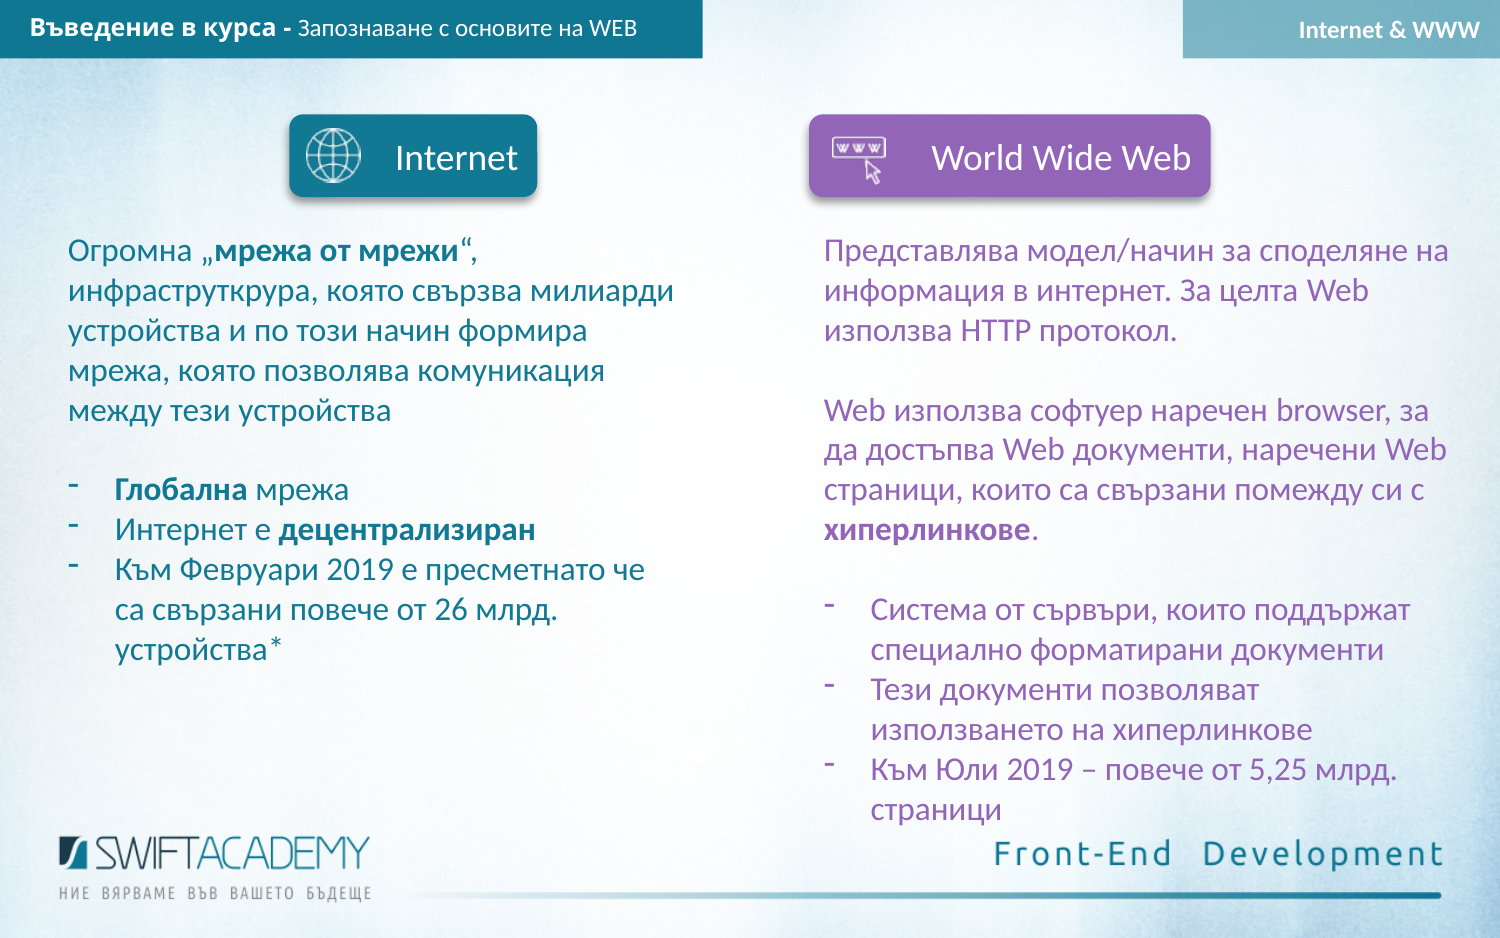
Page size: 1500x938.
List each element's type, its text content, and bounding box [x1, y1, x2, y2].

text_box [289, 114, 538, 197]
text_box Internet & WWW [1283, 6, 1496, 52]
text_box Представлява модел/начин за споделяне на информация в интернет. За целта Web използва HTTP протокол. Web използва софтуер наречен browser, за да достъпва Web документи, наречени Web страници, които са свързани помежду си с хиперлинкове. Система от сървъри, които поддържат специално форматирани документи Тези документи позволяват използването на хиперлинкове Към Юли 2019 – повече от 5,25 млрд. страници [808, 220, 1467, 835]
text_box [1182, 0, 1500, 59]
picture [0, 0, 1500, 938]
text_box Огромна „мрежа от мрежи“, инфраструткрура, която свързва милиарди устройства и по този начин формира мрежа, която позволява комуникация между тези устройства Глобална мрежа Интернет е децентрализиран Към Февруари 2019 е пресметнато че са свързани повече от 26 млрд. устройства* [53, 220, 691, 675]
text_box Въведение в курса - Запознаване с основите на WEB [14, 4, 691, 49]
text_box [0, 0, 704, 59]
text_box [809, 114, 1211, 197]
